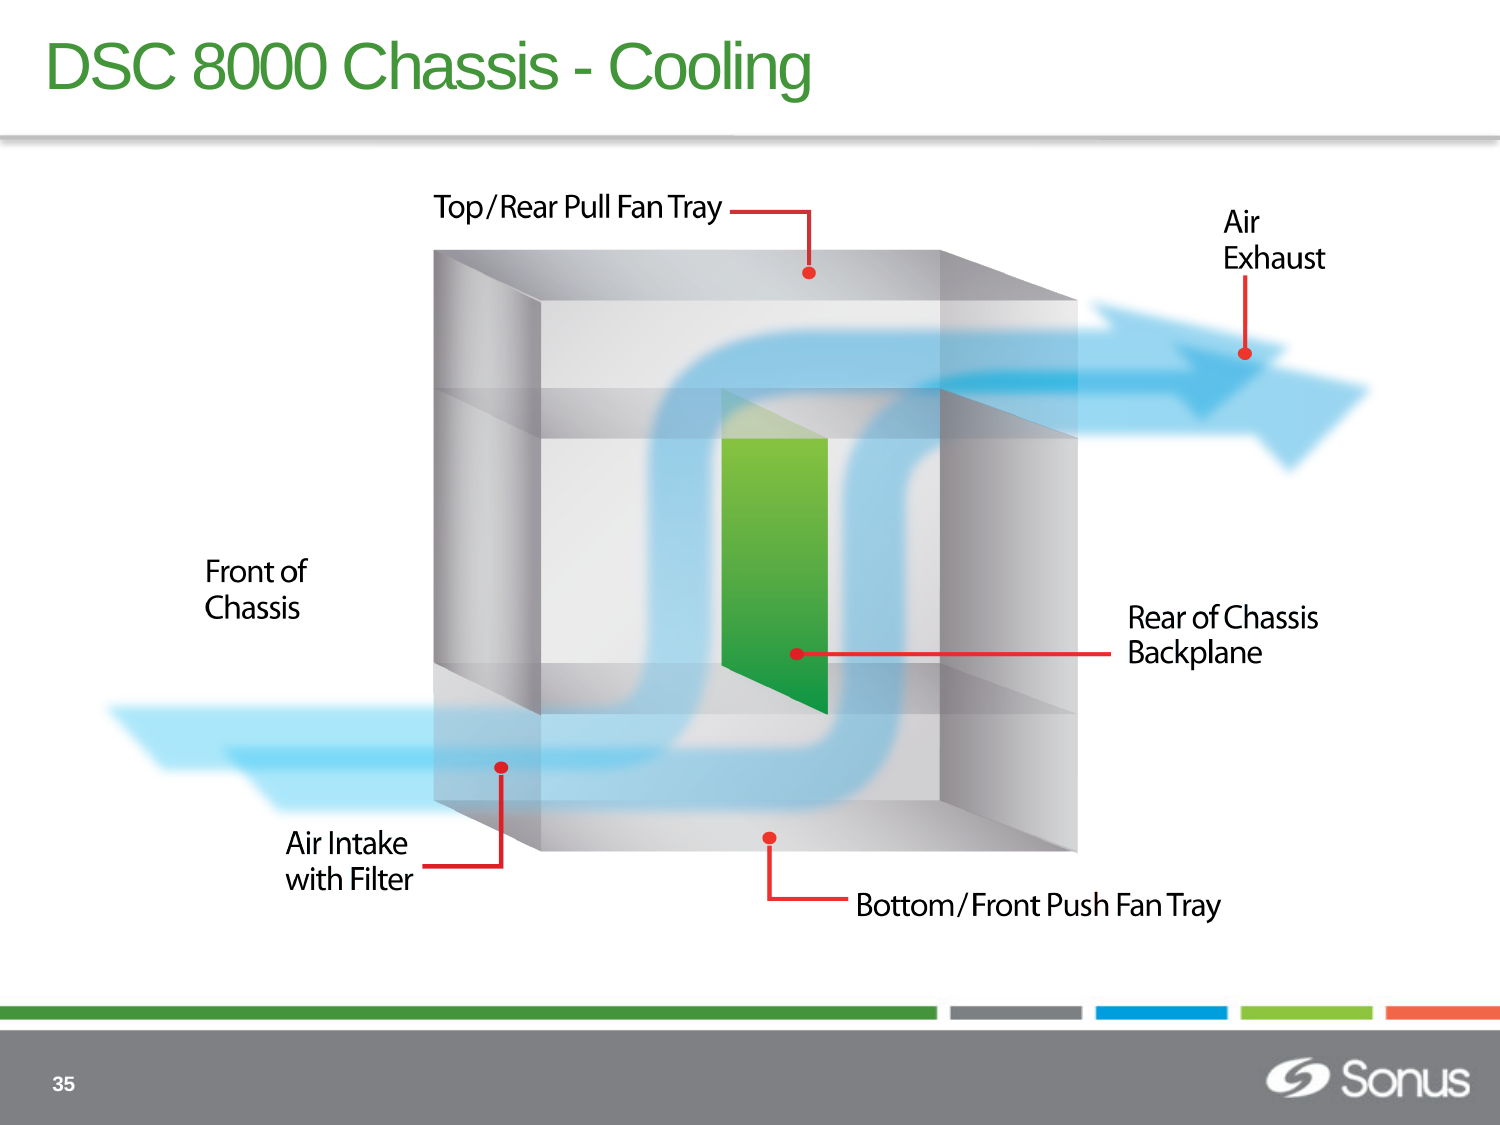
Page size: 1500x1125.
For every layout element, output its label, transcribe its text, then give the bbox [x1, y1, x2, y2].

picture [0, 0, 1500, 135]
text_box DSC 8000 Chassis - Cooling [29, 24, 1471, 104]
picture [0, 140, 1500, 1125]
